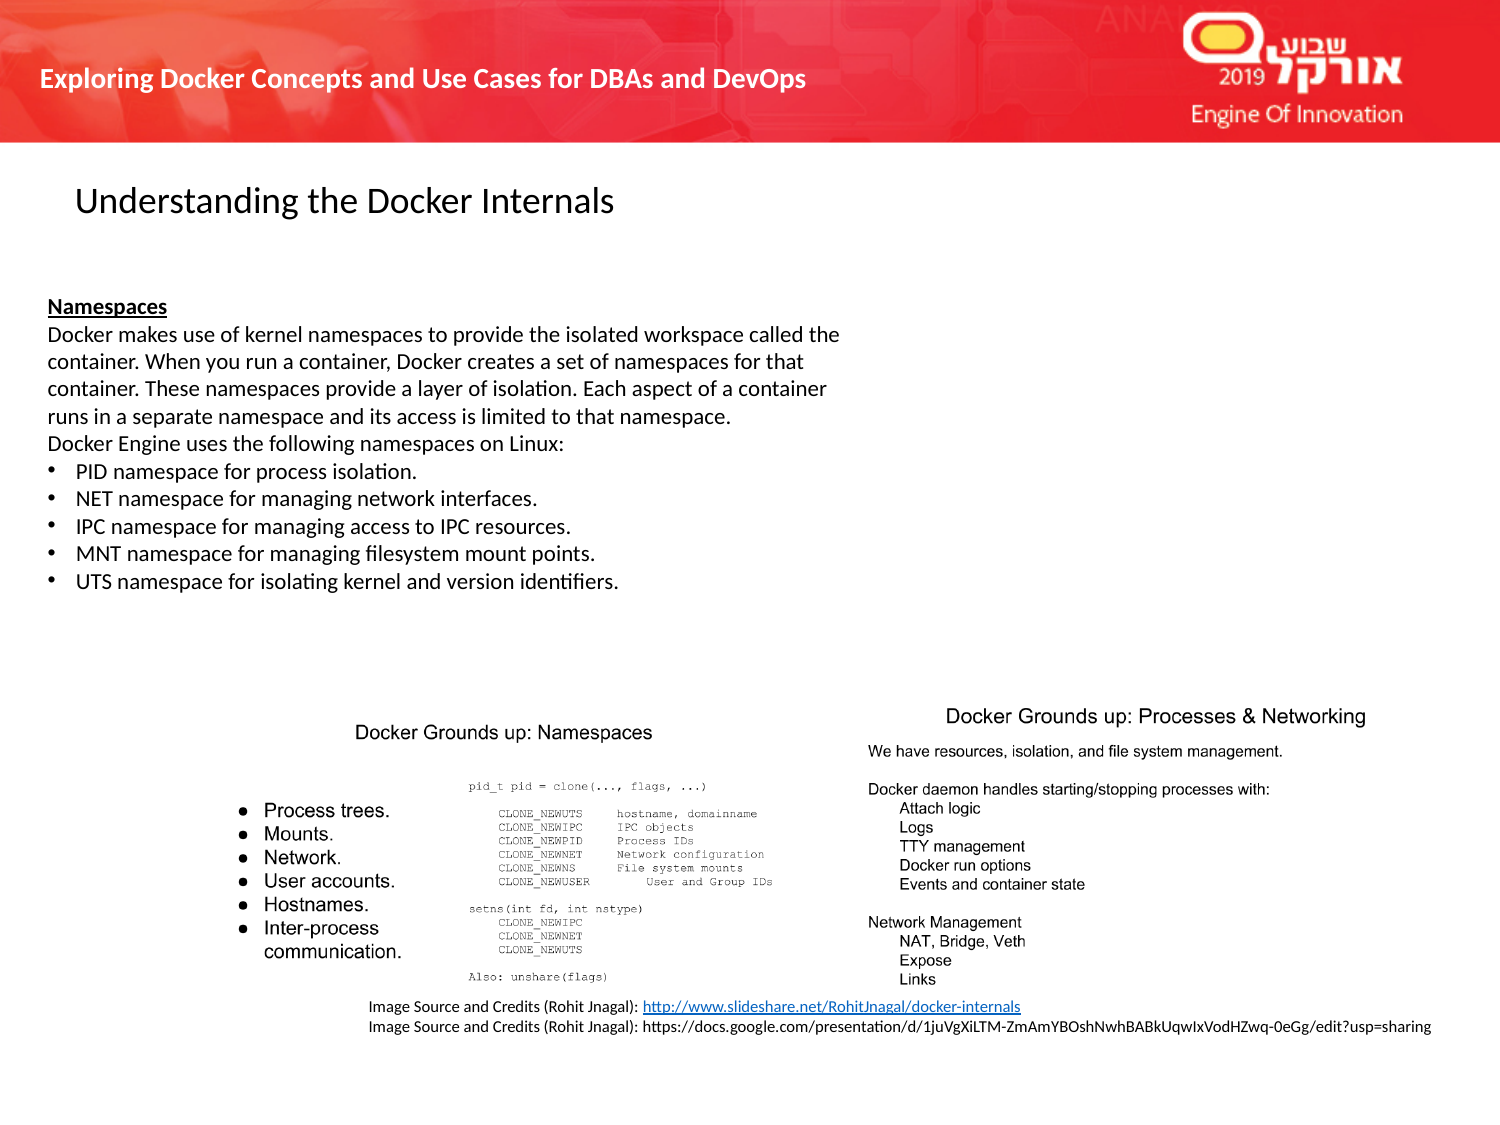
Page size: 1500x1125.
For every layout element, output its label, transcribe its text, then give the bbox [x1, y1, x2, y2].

picture [0, 0, 1500, 1125]
text_box Understanding the Docker Internals [60, 168, 631, 229]
text_box Namespaces Docker makes use of kernel namespaces to provide the isolated workspace called the container. When you run a container, Docker creates a set of namespaces for that container. These namespaces provide a layer of isolation. Each aspect of a container runs in a separate namespace and its access is limited to that namespace. Docker Engine uses the following namespaces on Linux: PID namespace for process isolation. NET namespace for managing network interfaces. IPC namespace for managing access to IPC resources. MNT namespace for managing filesystem mount points. UTS namespace for isolating kernel and version identifiers. [32, 284, 860, 766]
text_box Image Source and Credits (Rohit Jnagal): http://www.slideshare.net/RohitJnagal/docker-internals Image Source and Credits (Rohit Jnagal): https://docs.google.com/presentation/d/1juVgXiLTM-ZmAmYBOshNwhBABkUqwIxVodHZwq-0eGg/edit?usp=sharing [353, 988, 1448, 1043]
